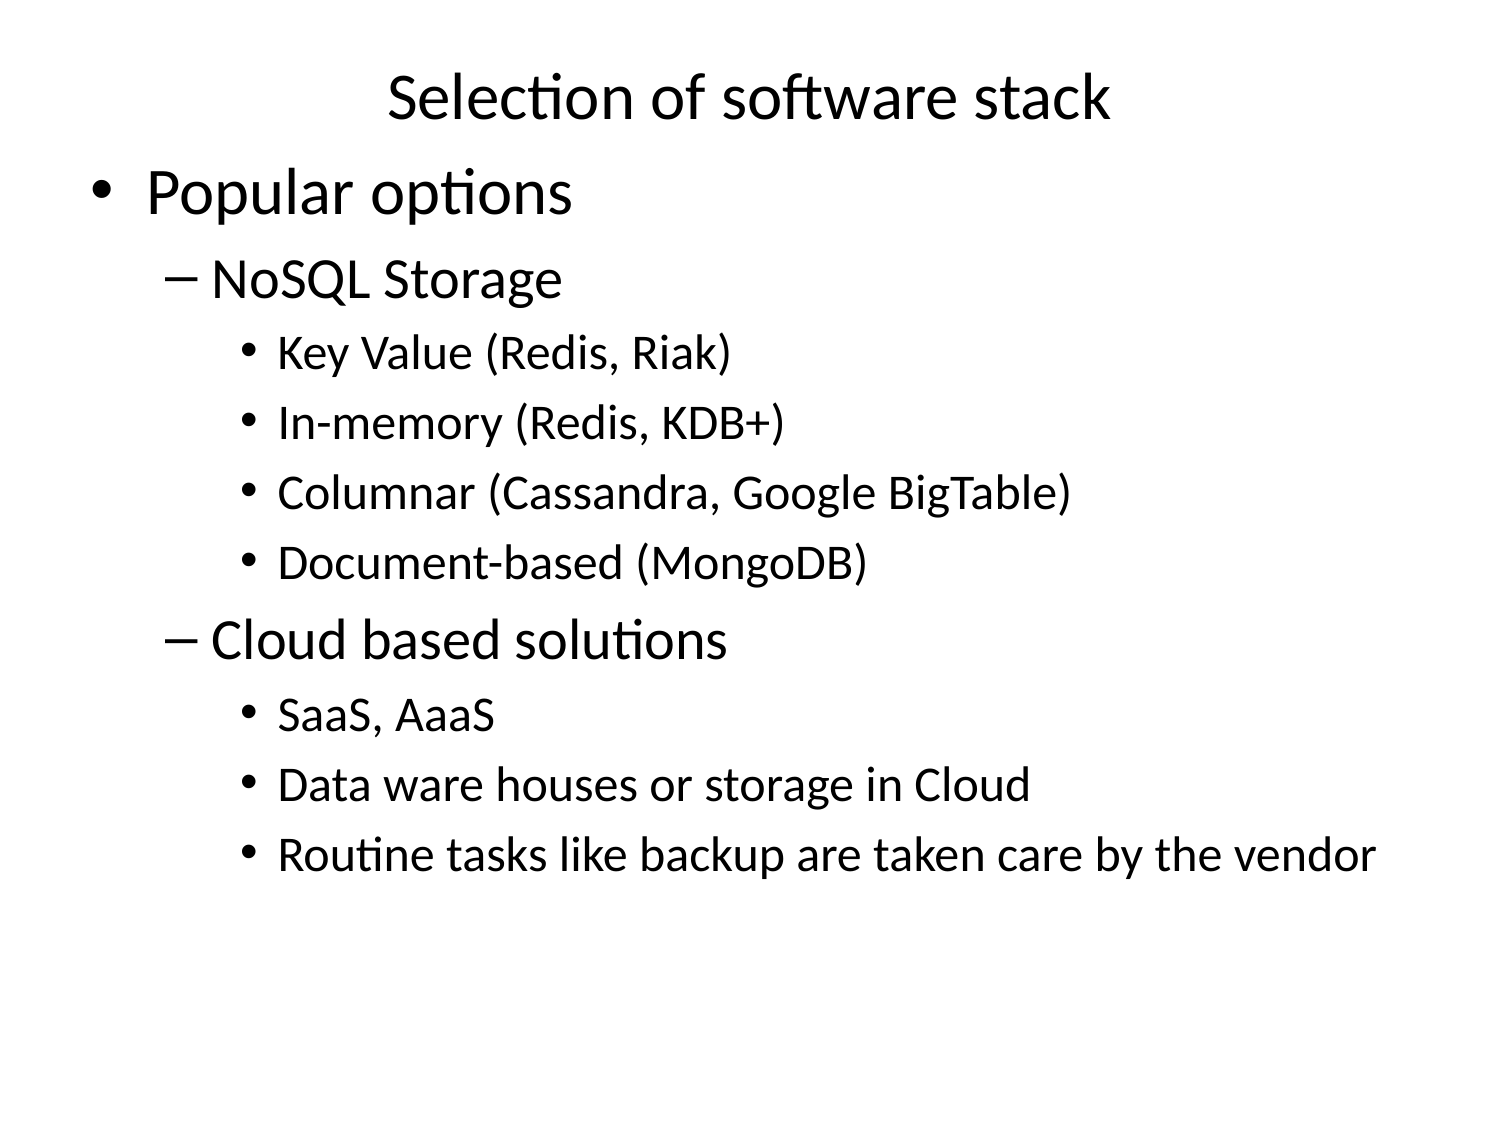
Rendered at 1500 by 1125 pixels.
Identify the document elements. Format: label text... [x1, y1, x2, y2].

title Selection of software stack [75, 45, 1425, 140]
list Popular options NoSQL Storage Key Value (Redis, Riak) In-memory (Redis, KDB+) Columnar (Cassandra, Google BigTable) Document-based (MongoDB) Cloud based solutions SaaS, AaaS Data ware houses or storage in Cloud Routine tasks like backup are taken care by the vendor [75, 140, 1425, 1079]
